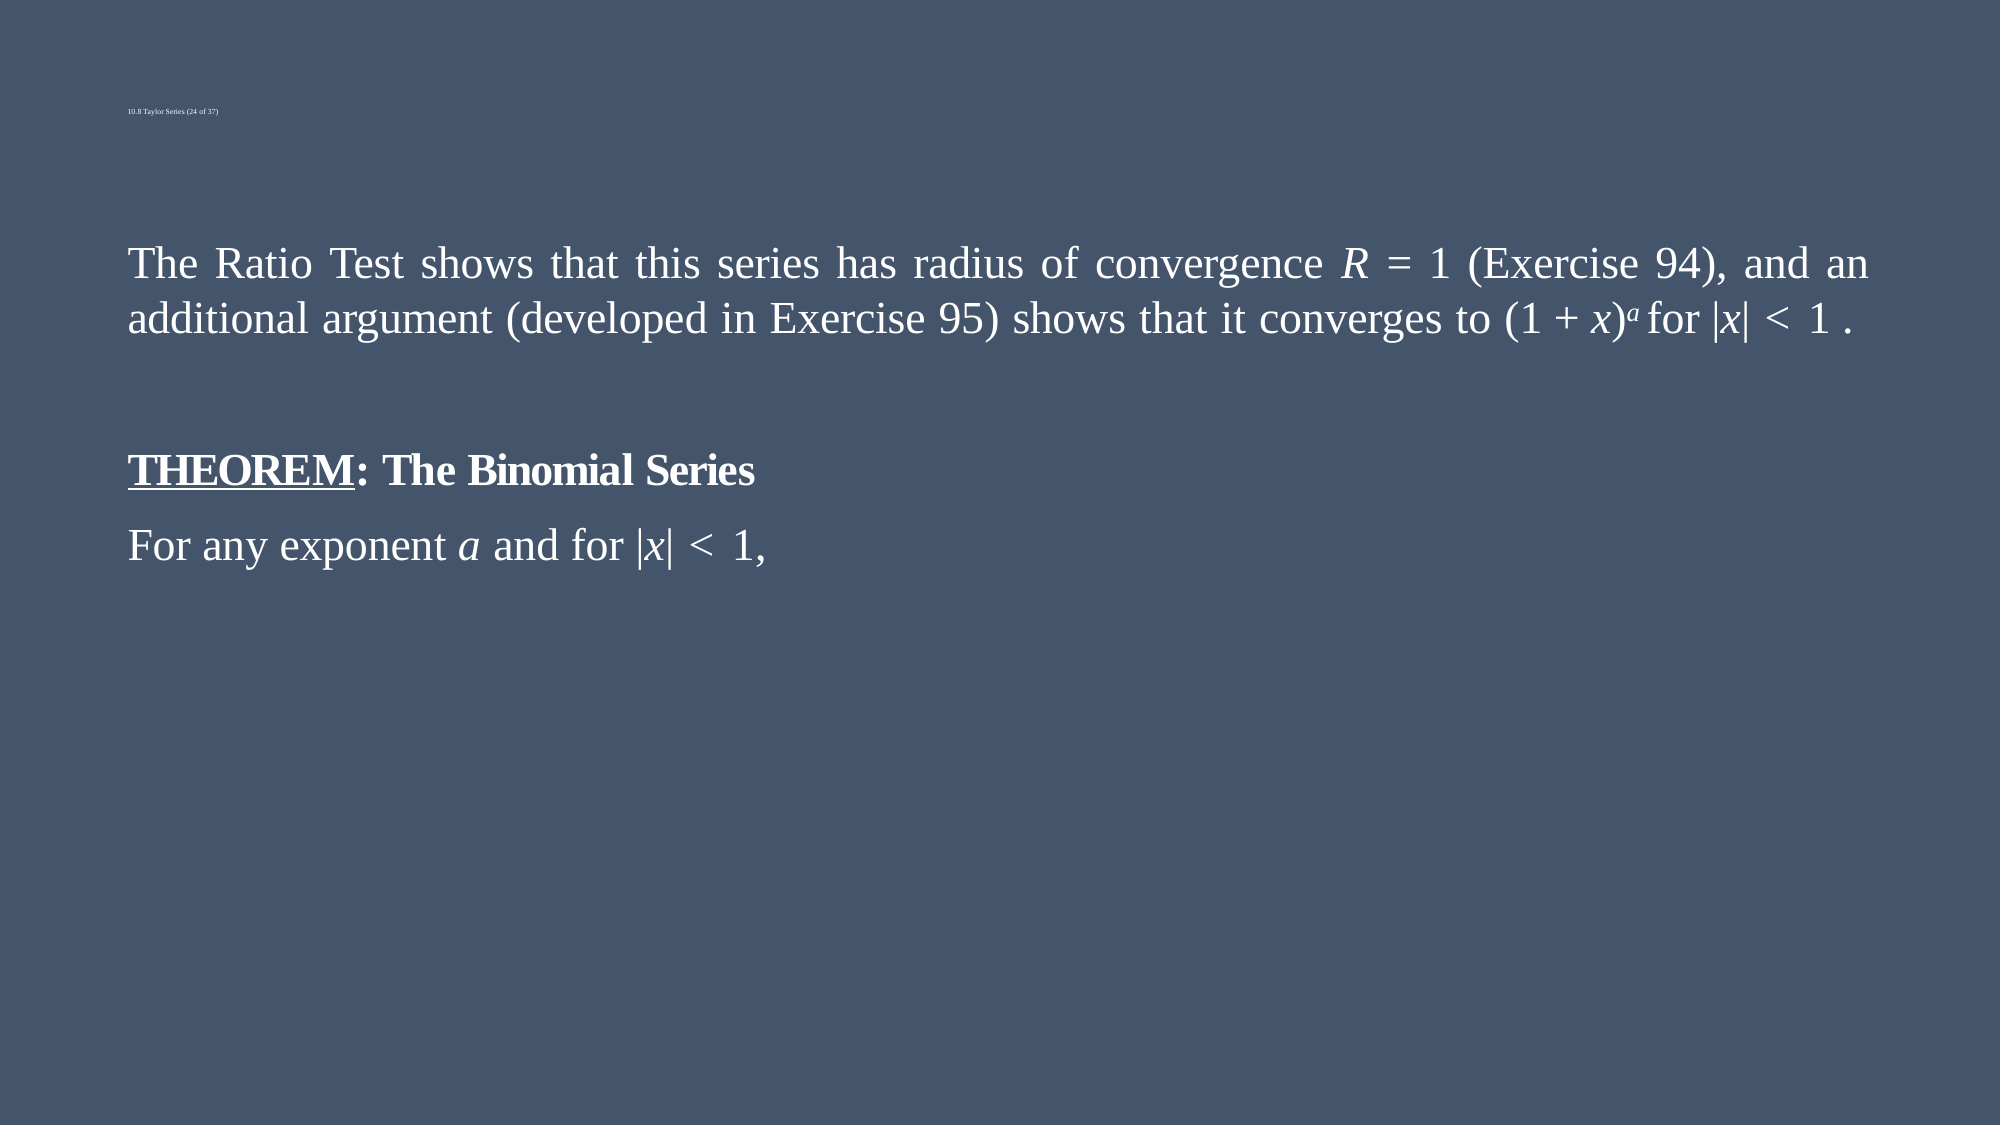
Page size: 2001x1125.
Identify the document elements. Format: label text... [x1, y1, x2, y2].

title 10.8 Taylor Series (24 of 37) [112, 99, 1775, 203]
